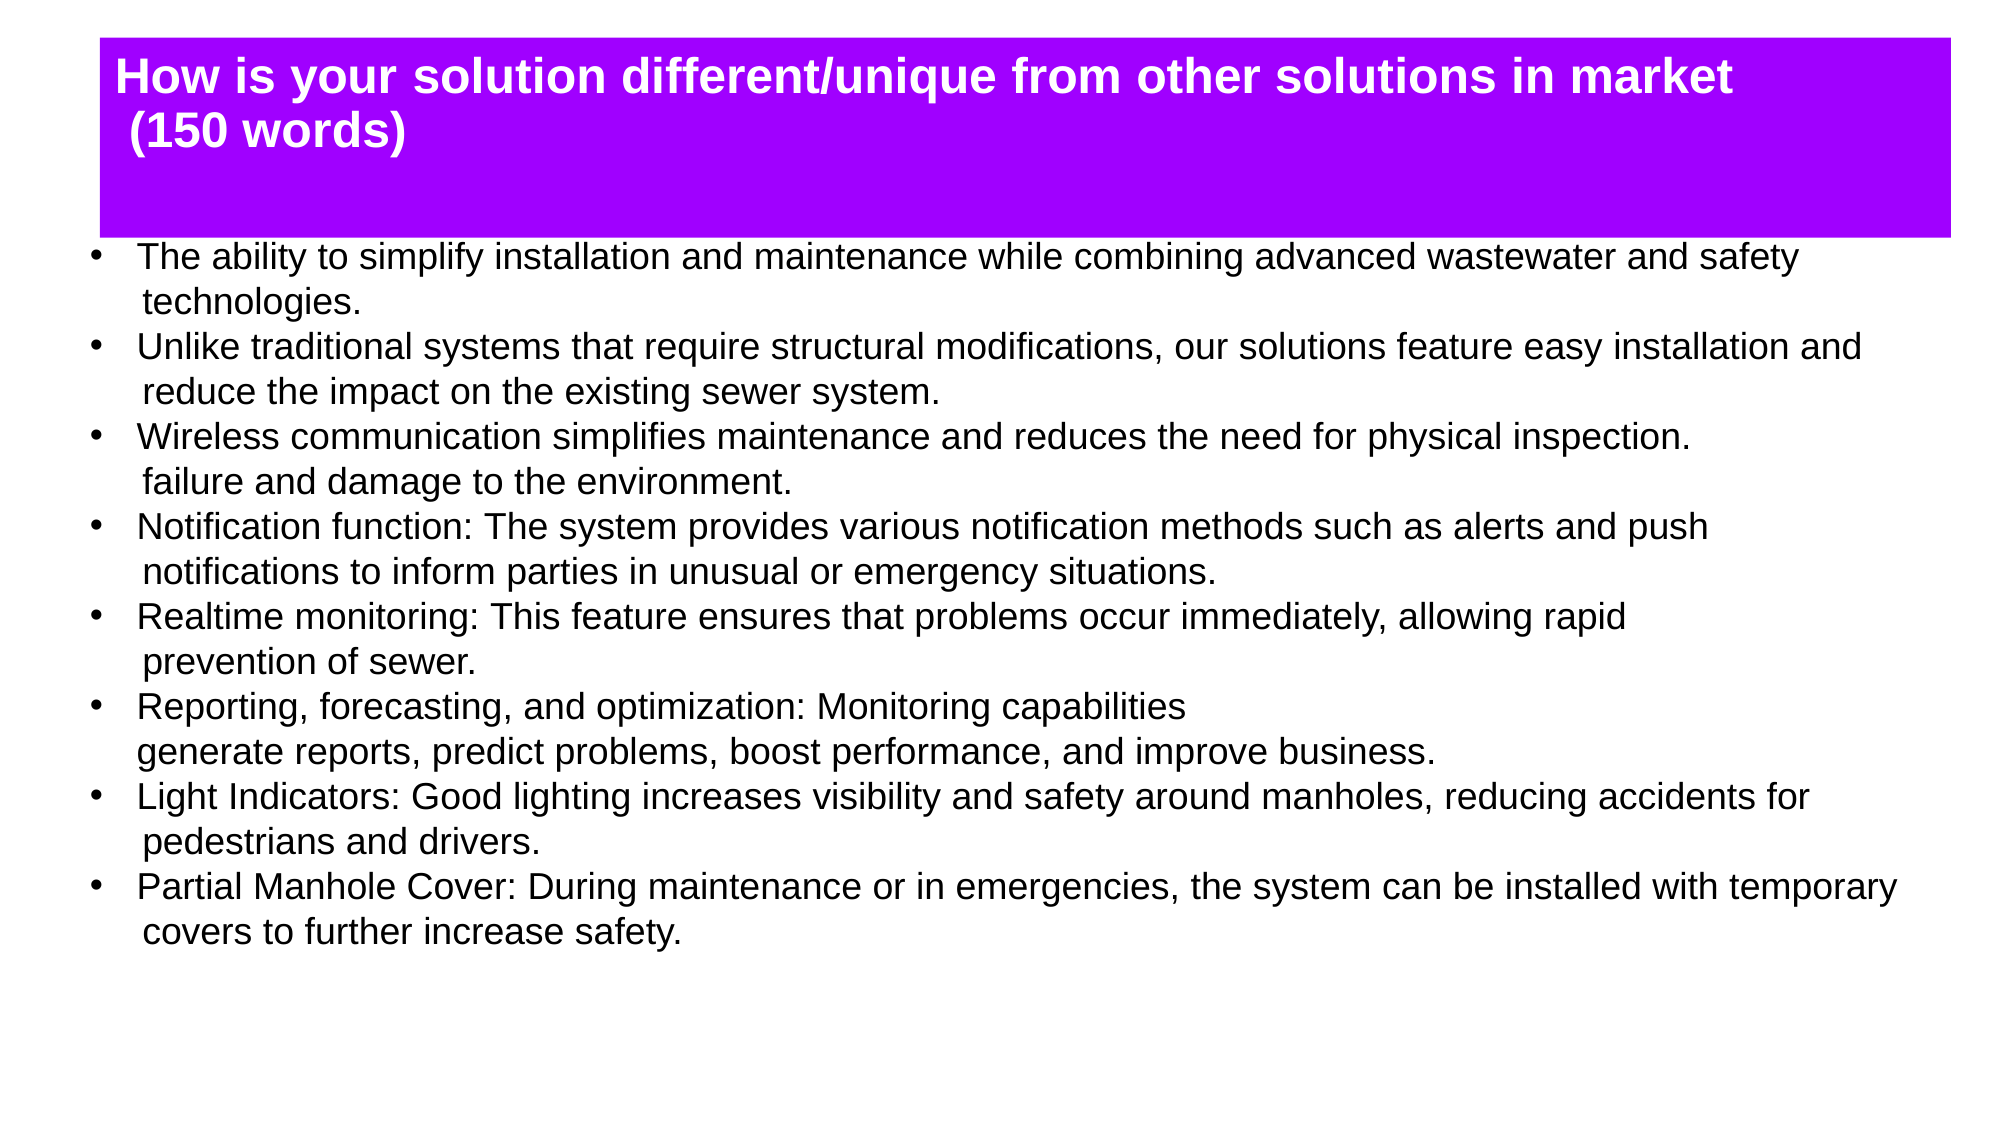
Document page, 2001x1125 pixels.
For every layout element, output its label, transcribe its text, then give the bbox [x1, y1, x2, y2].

title How is your solution different/unique from other solutions in market (150 words) [99, 37, 1951, 224]
text_box The ability to simplify installation and maintenance while combining advanced wastewater and safety technologies. Unlike traditional systems that require structural modifications, our solutions feature easy installation and reduce the impact on the existing sewer system. Wireless communication simplifies maintenance and reduces the need for physical inspection. failure and damage to the environment. Notification function: The system provides various notification methods such as alerts and push notifications to inform parties in unusual or emergency situations. Realtime monitoring: This feature ensures that problems occur immediately, allowing rapid prevention of sewer. Reporting, forecasting, and optimization: Monitoring capabilities generate reports, predict problems, boost performance, and improve business. Light Indicators: Good lighting increases visibility and safety around manholes, reducing accidents for pedestrians and drivers. Partial Manhole Cover: During maintenance or in emergencies, the system can be installed with temporary covers to further increase safety. [75, 224, 2000, 1005]
